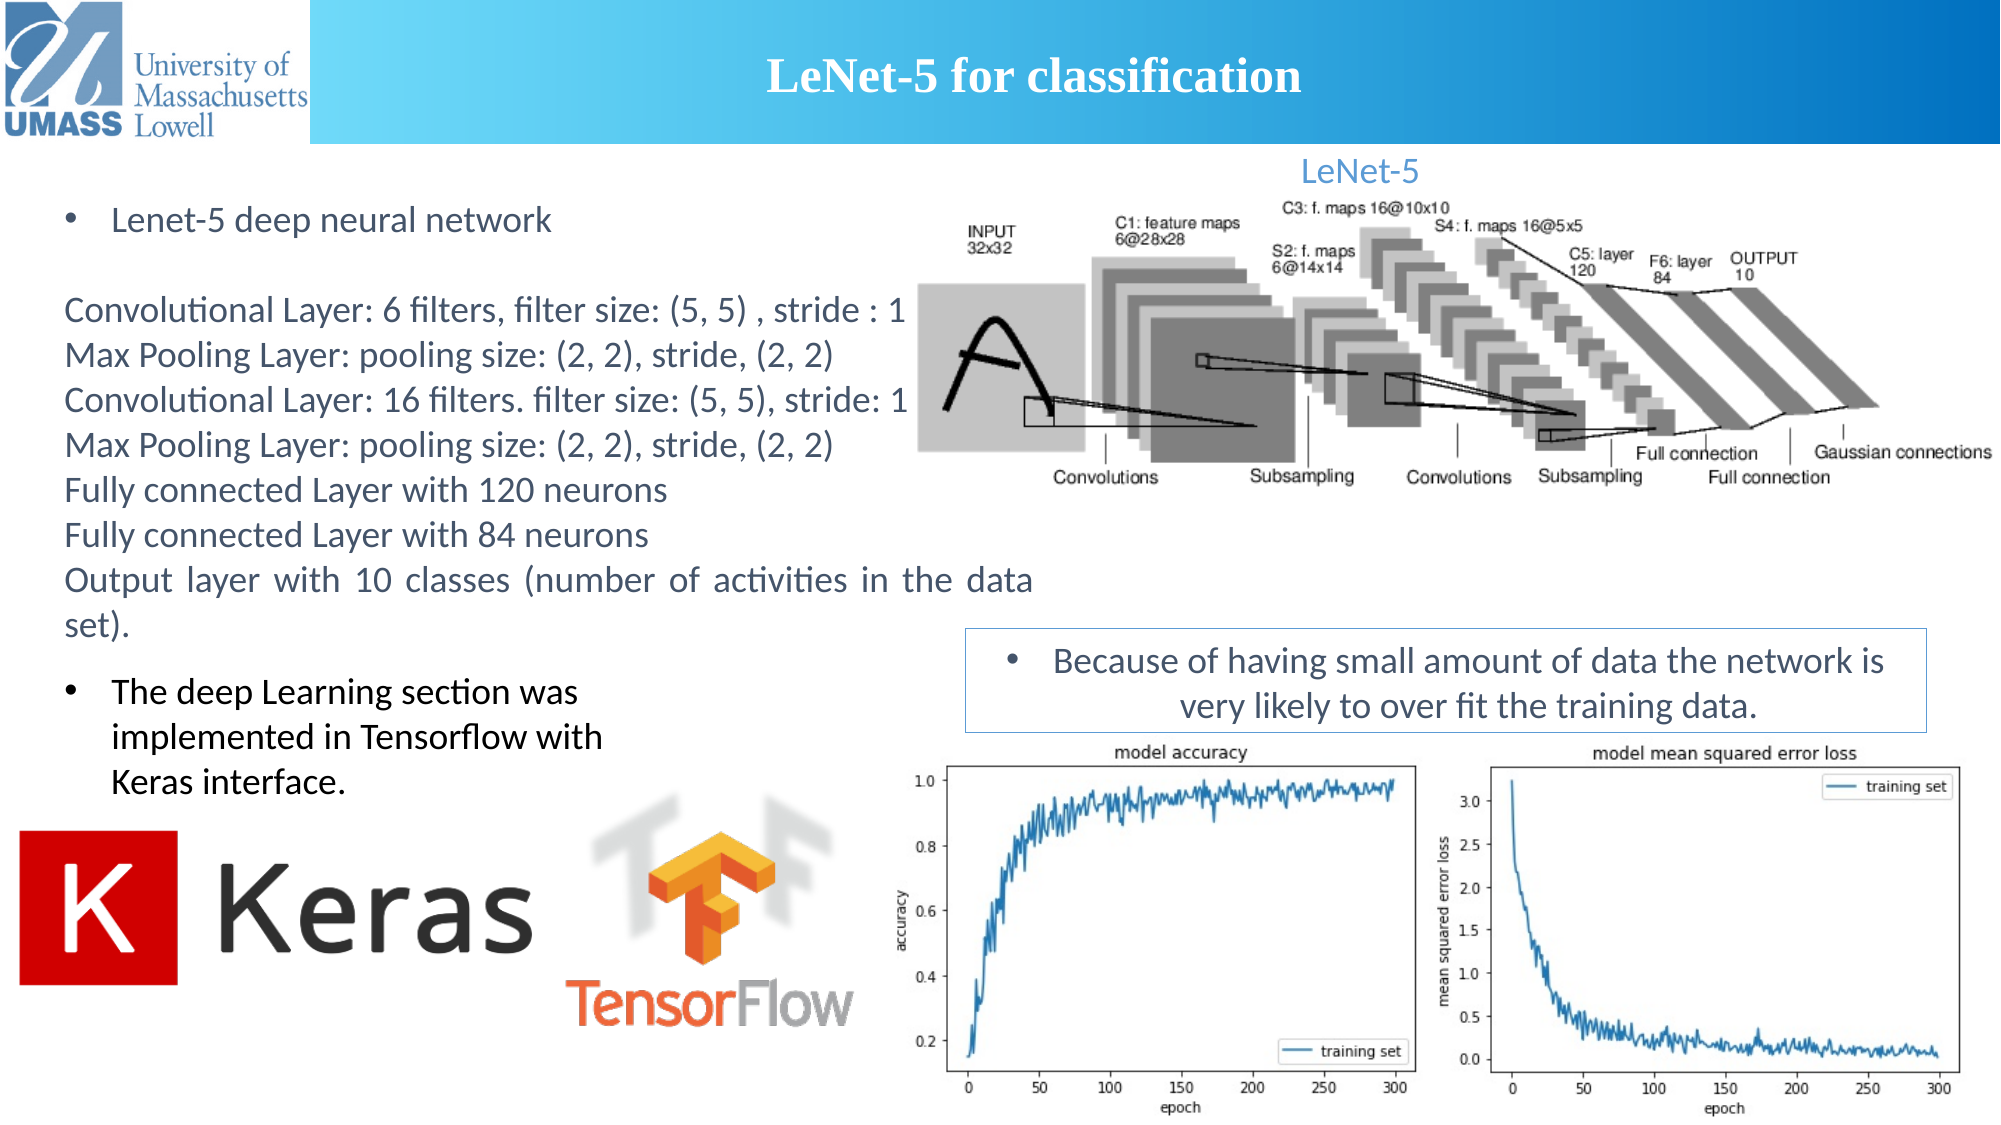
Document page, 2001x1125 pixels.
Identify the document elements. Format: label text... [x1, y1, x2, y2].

text_box The deep Learning section was implemented in Tensorflow with Keras interface. [49, 659, 652, 810]
text_box LeNet-5 [1261, 138, 1461, 191]
text_box LeNet-5 for classification [525, 35, 1544, 111]
picture [885, 735, 1973, 1125]
picture [885, 190, 2000, 500]
text_box Because of having small amount of data the network is very likely to over fit the training data. [965, 628, 1927, 733]
picture [17, 783, 859, 1032]
text_box Lenet-5 deep neural network Convolutional Layer: 6 filters, filter size: (5, 5) , stride : 1 Max Pooling Layer: pooling size: (2, 2), stride, (2, 2) Convolutional Layer: 16 filters. filter size: (5, 5), stride: 1 Max Pooling Layer: pooling size: (2, 2), stride, (2, 2) Fully connected Layer with 120 neurons Fully connected Layer with 84 neurons Output layer with 10 classes (number of activities in the data set). [49, 187, 1050, 653]
